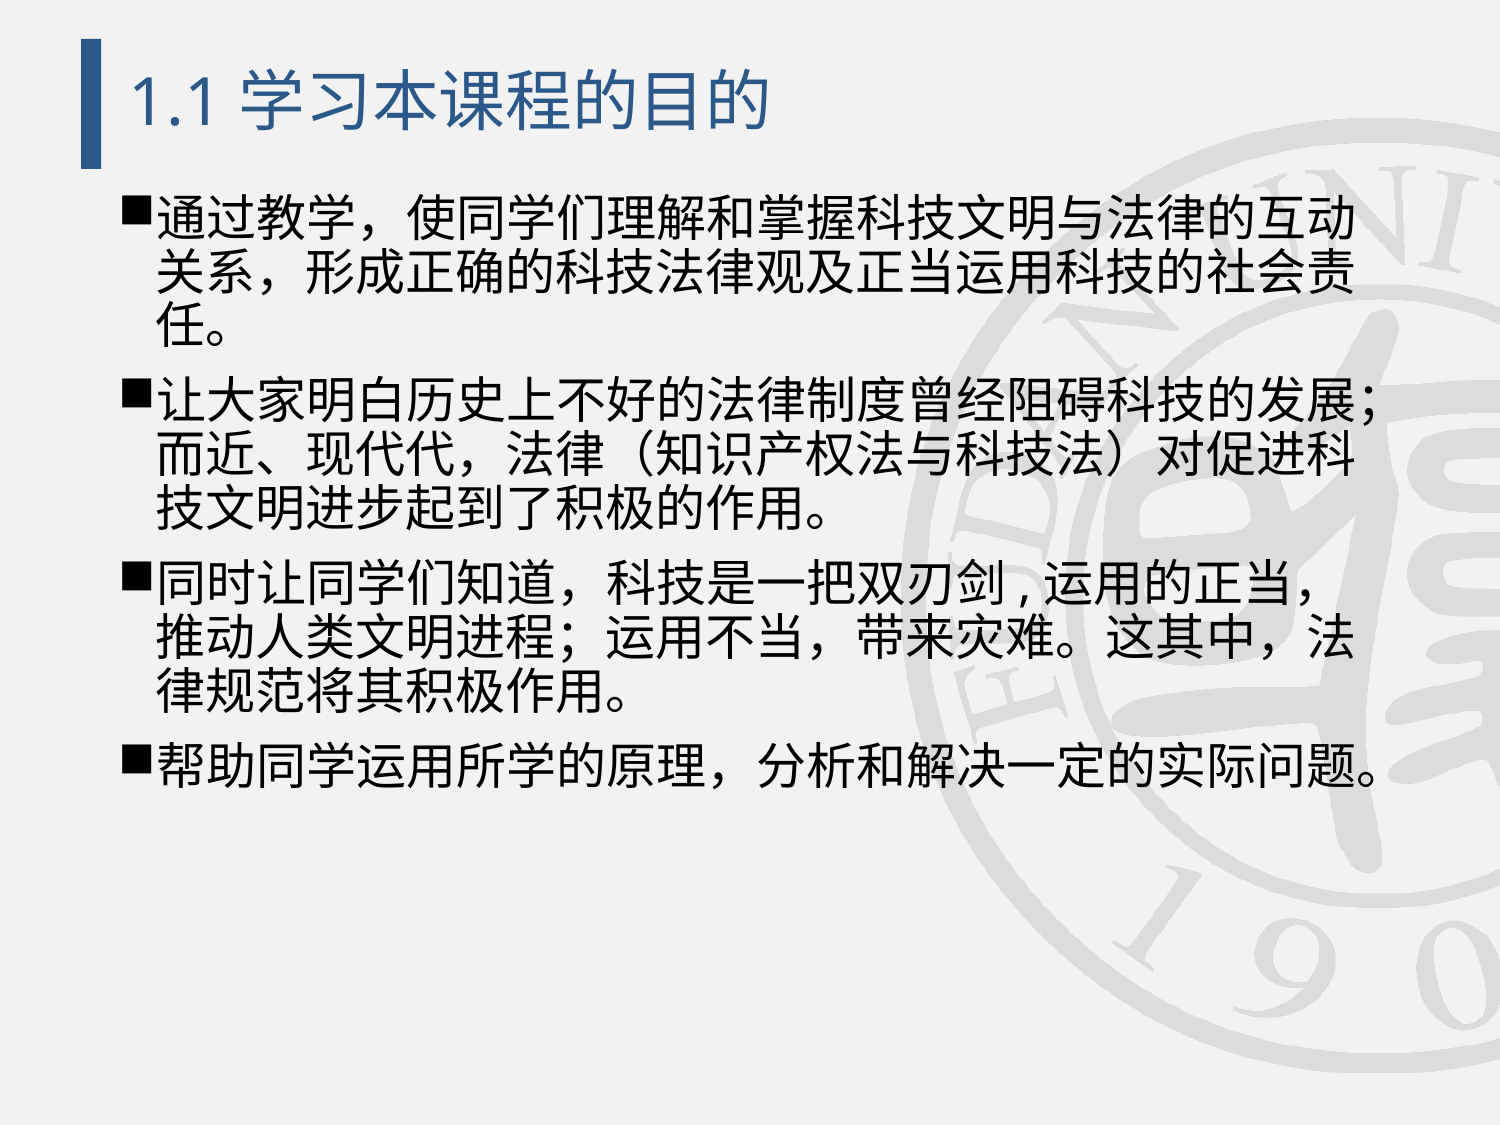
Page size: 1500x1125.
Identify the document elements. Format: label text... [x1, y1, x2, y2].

title 1.1学习本课程的目的 [113, 49, 1387, 159]
list 通过教学，使同学们理解和掌握科技文明与法律的互动关系，形成正确的科技法律观及正当运用科技的社会责任。 让大家明白历史上不好的法律制度曾经阻碍科技的发展；而近、现代代，法律（知识产权法与科技法）对促进科技文明进步起到了积极的作用。 同时让同学们知道，科技是一把双刃剑,运用的正当，推动人类文明进程；运用不当，带来灾难。这其中，法律规范将其积极作用。 帮助同学运用所学的原理，分析和解决一定的实际问题。 [103, 185, 1397, 1014]
